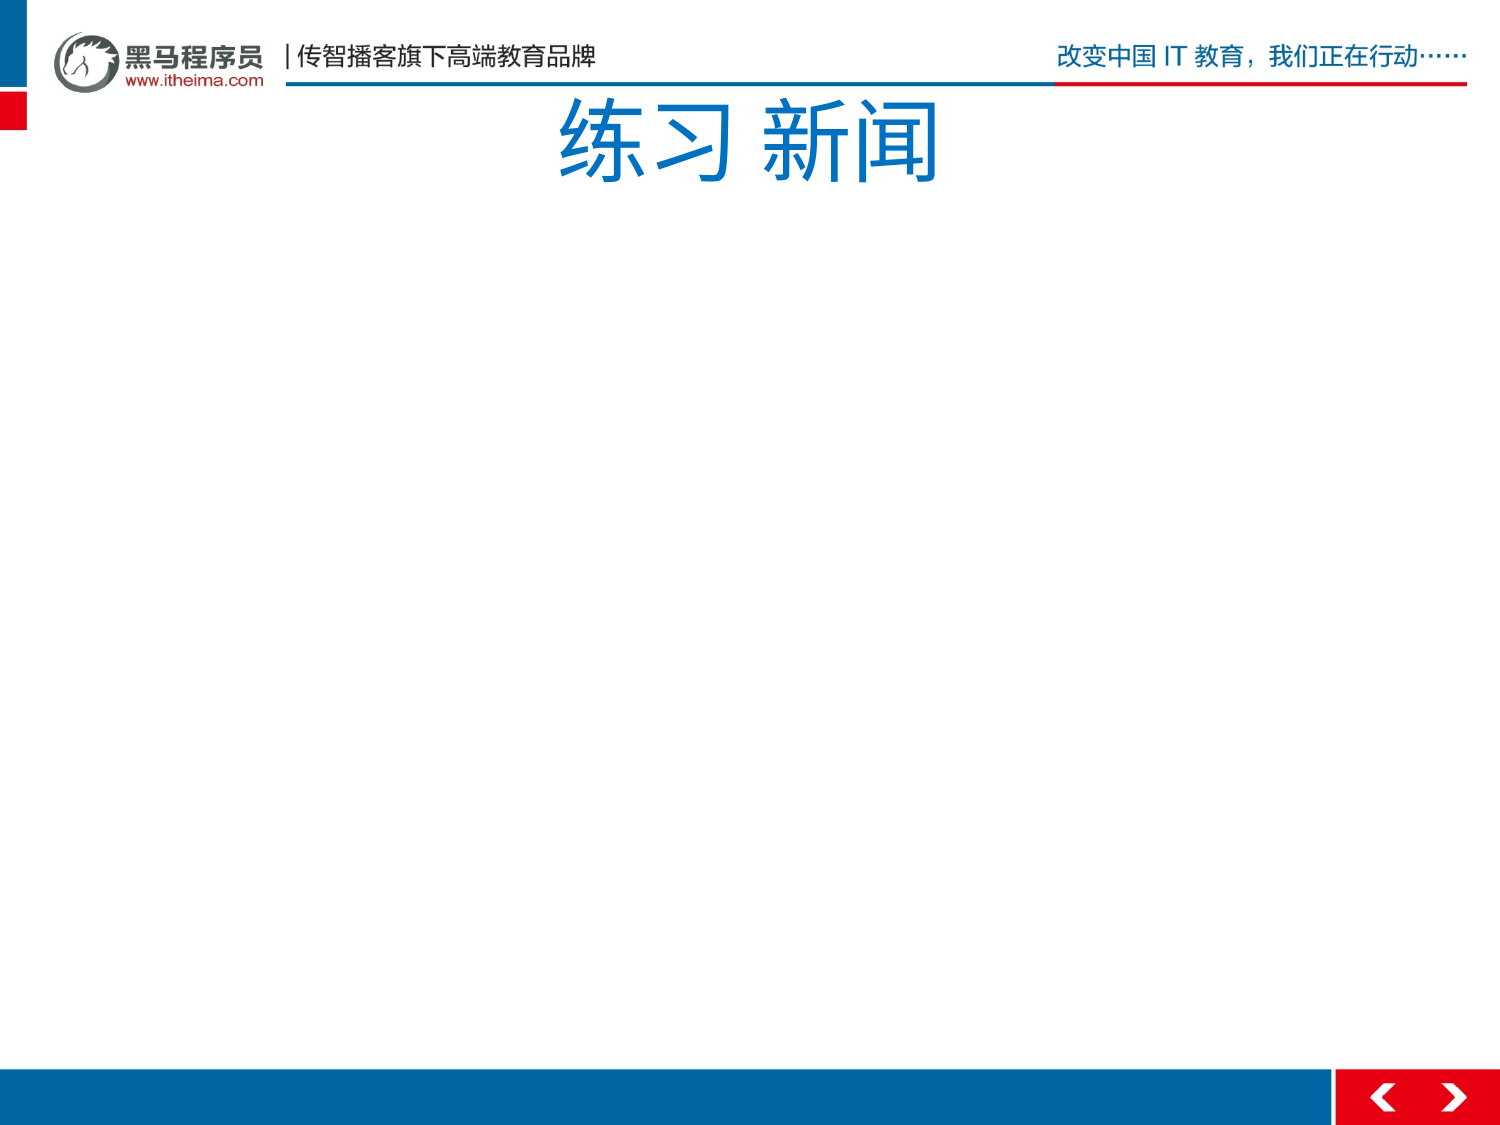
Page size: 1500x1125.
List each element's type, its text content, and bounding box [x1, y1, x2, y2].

title 练习 新闻 [75, 45, 1425, 233]
picture [0, 0, 1500, 1125]
